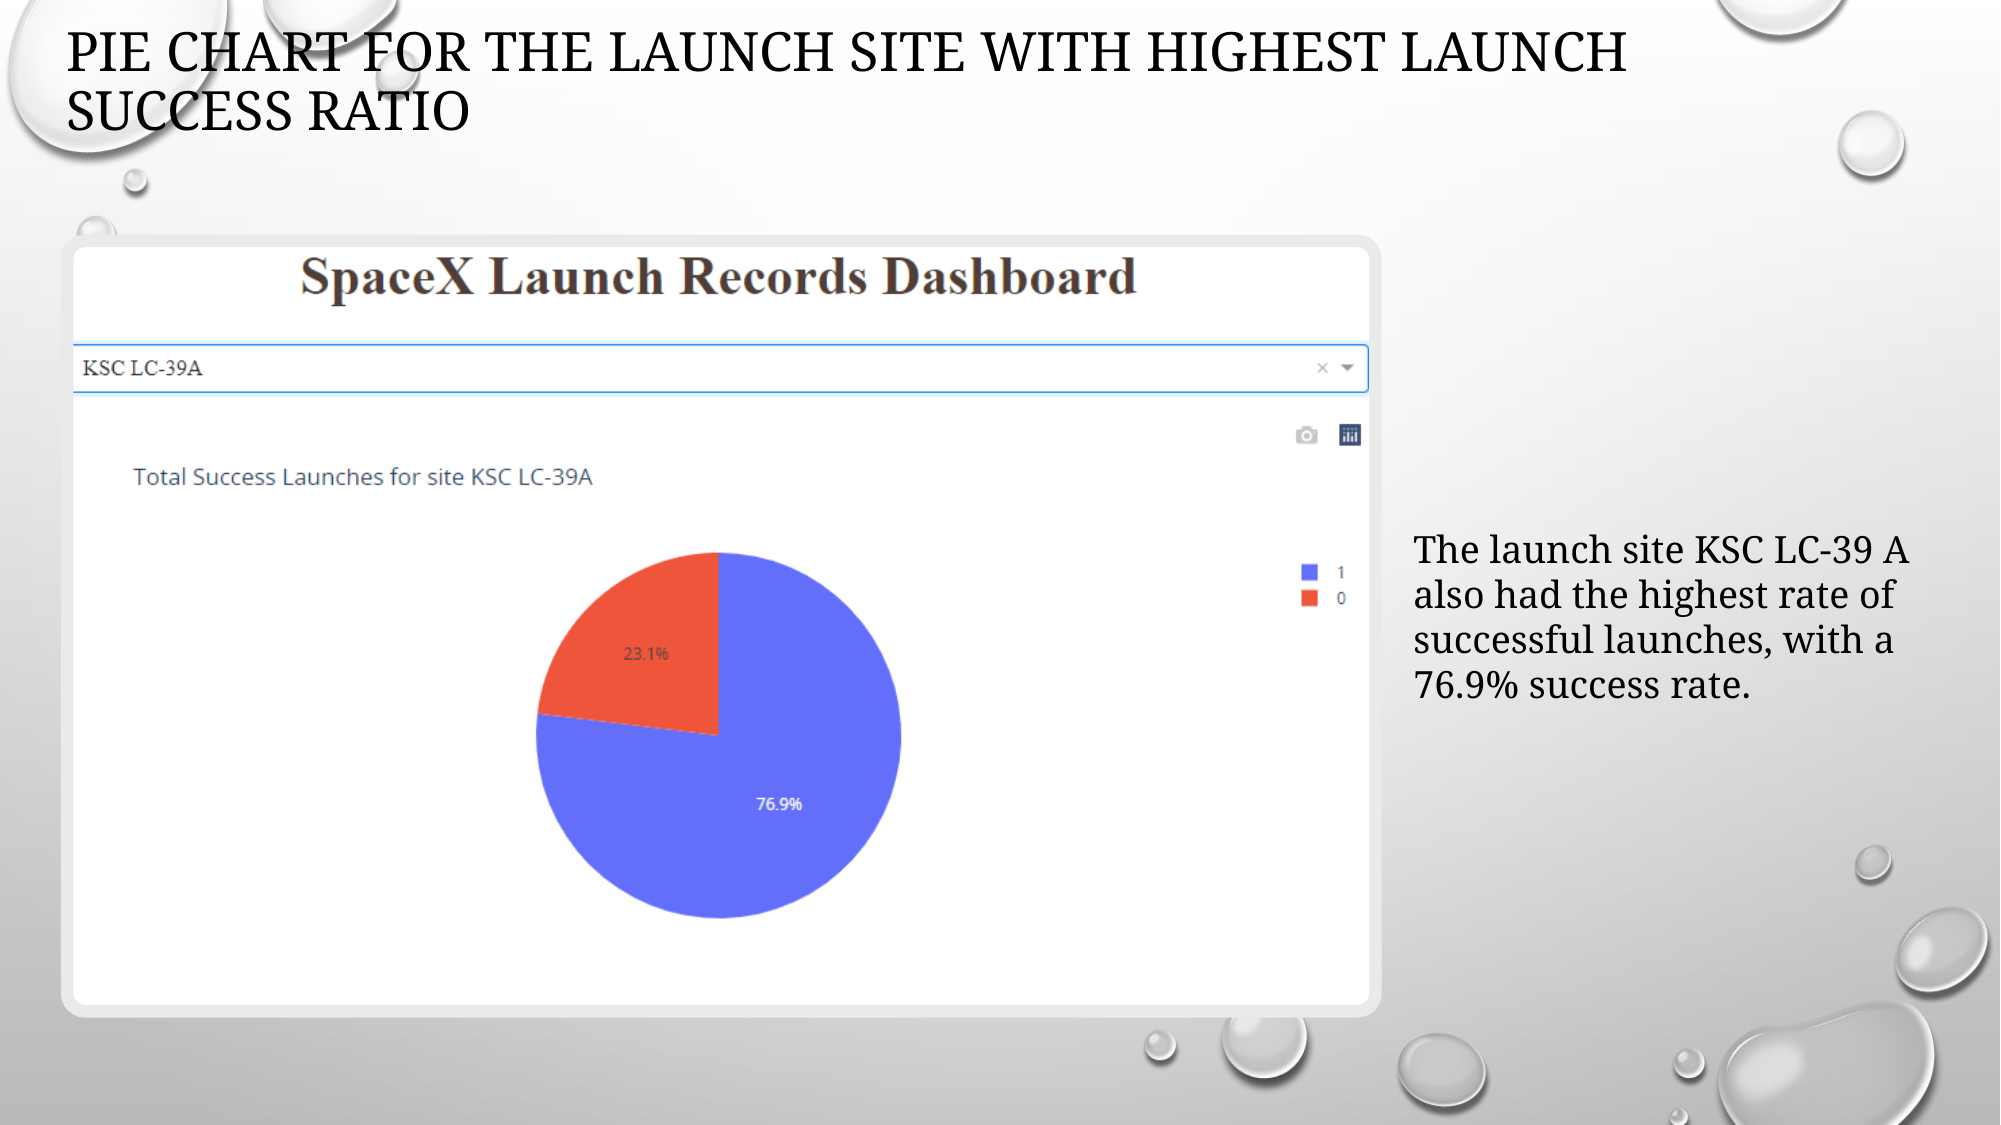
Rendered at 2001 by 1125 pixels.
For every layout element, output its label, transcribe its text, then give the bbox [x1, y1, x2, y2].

text_box The launch site KSC LC-39 A also had the highest rate of successful launches, with a 76.9% success rate. [1413, 237, 1938, 995]
picture [0, 0, 2000, 1125]
text_box Pie chart for the launch site with highest launch success ratio [66, 30, 1852, 142]
